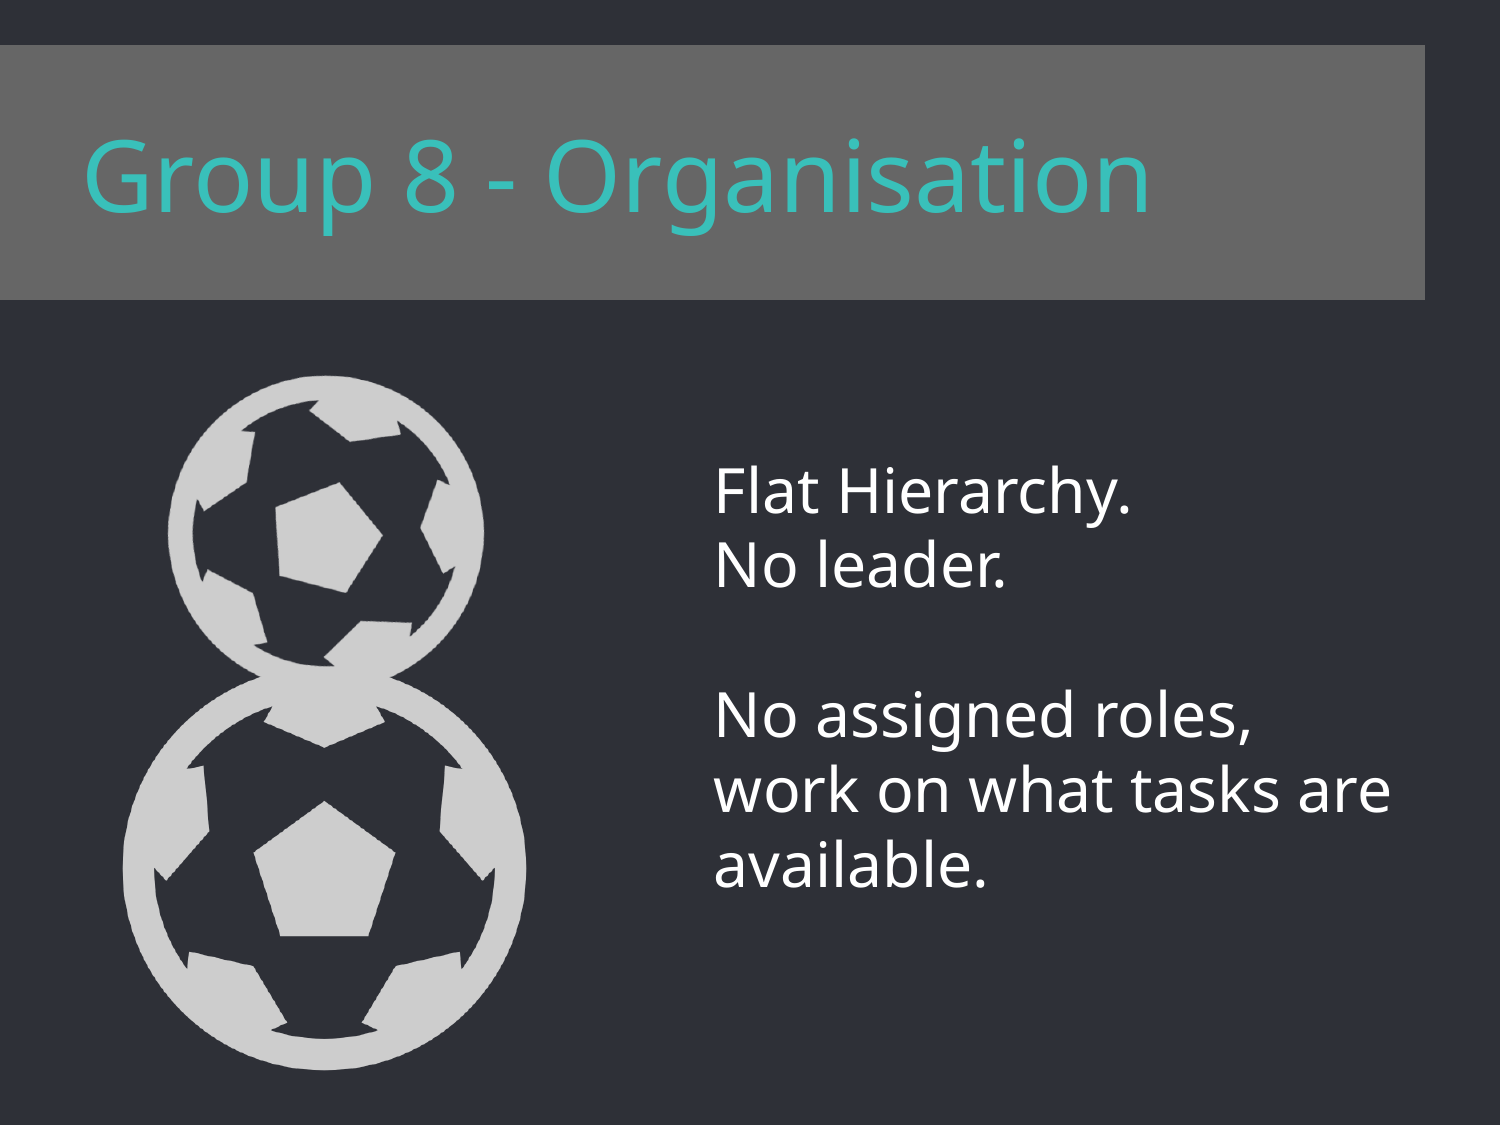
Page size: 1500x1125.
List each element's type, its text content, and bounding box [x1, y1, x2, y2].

text_box Group 8 - Organisation [66, 45, 1417, 301]
text_box Flat Hierarchy. No leader. No assigned roles, work on what tasks are available. [699, 300, 1417, 1125]
picture [119, 352, 530, 1074]
